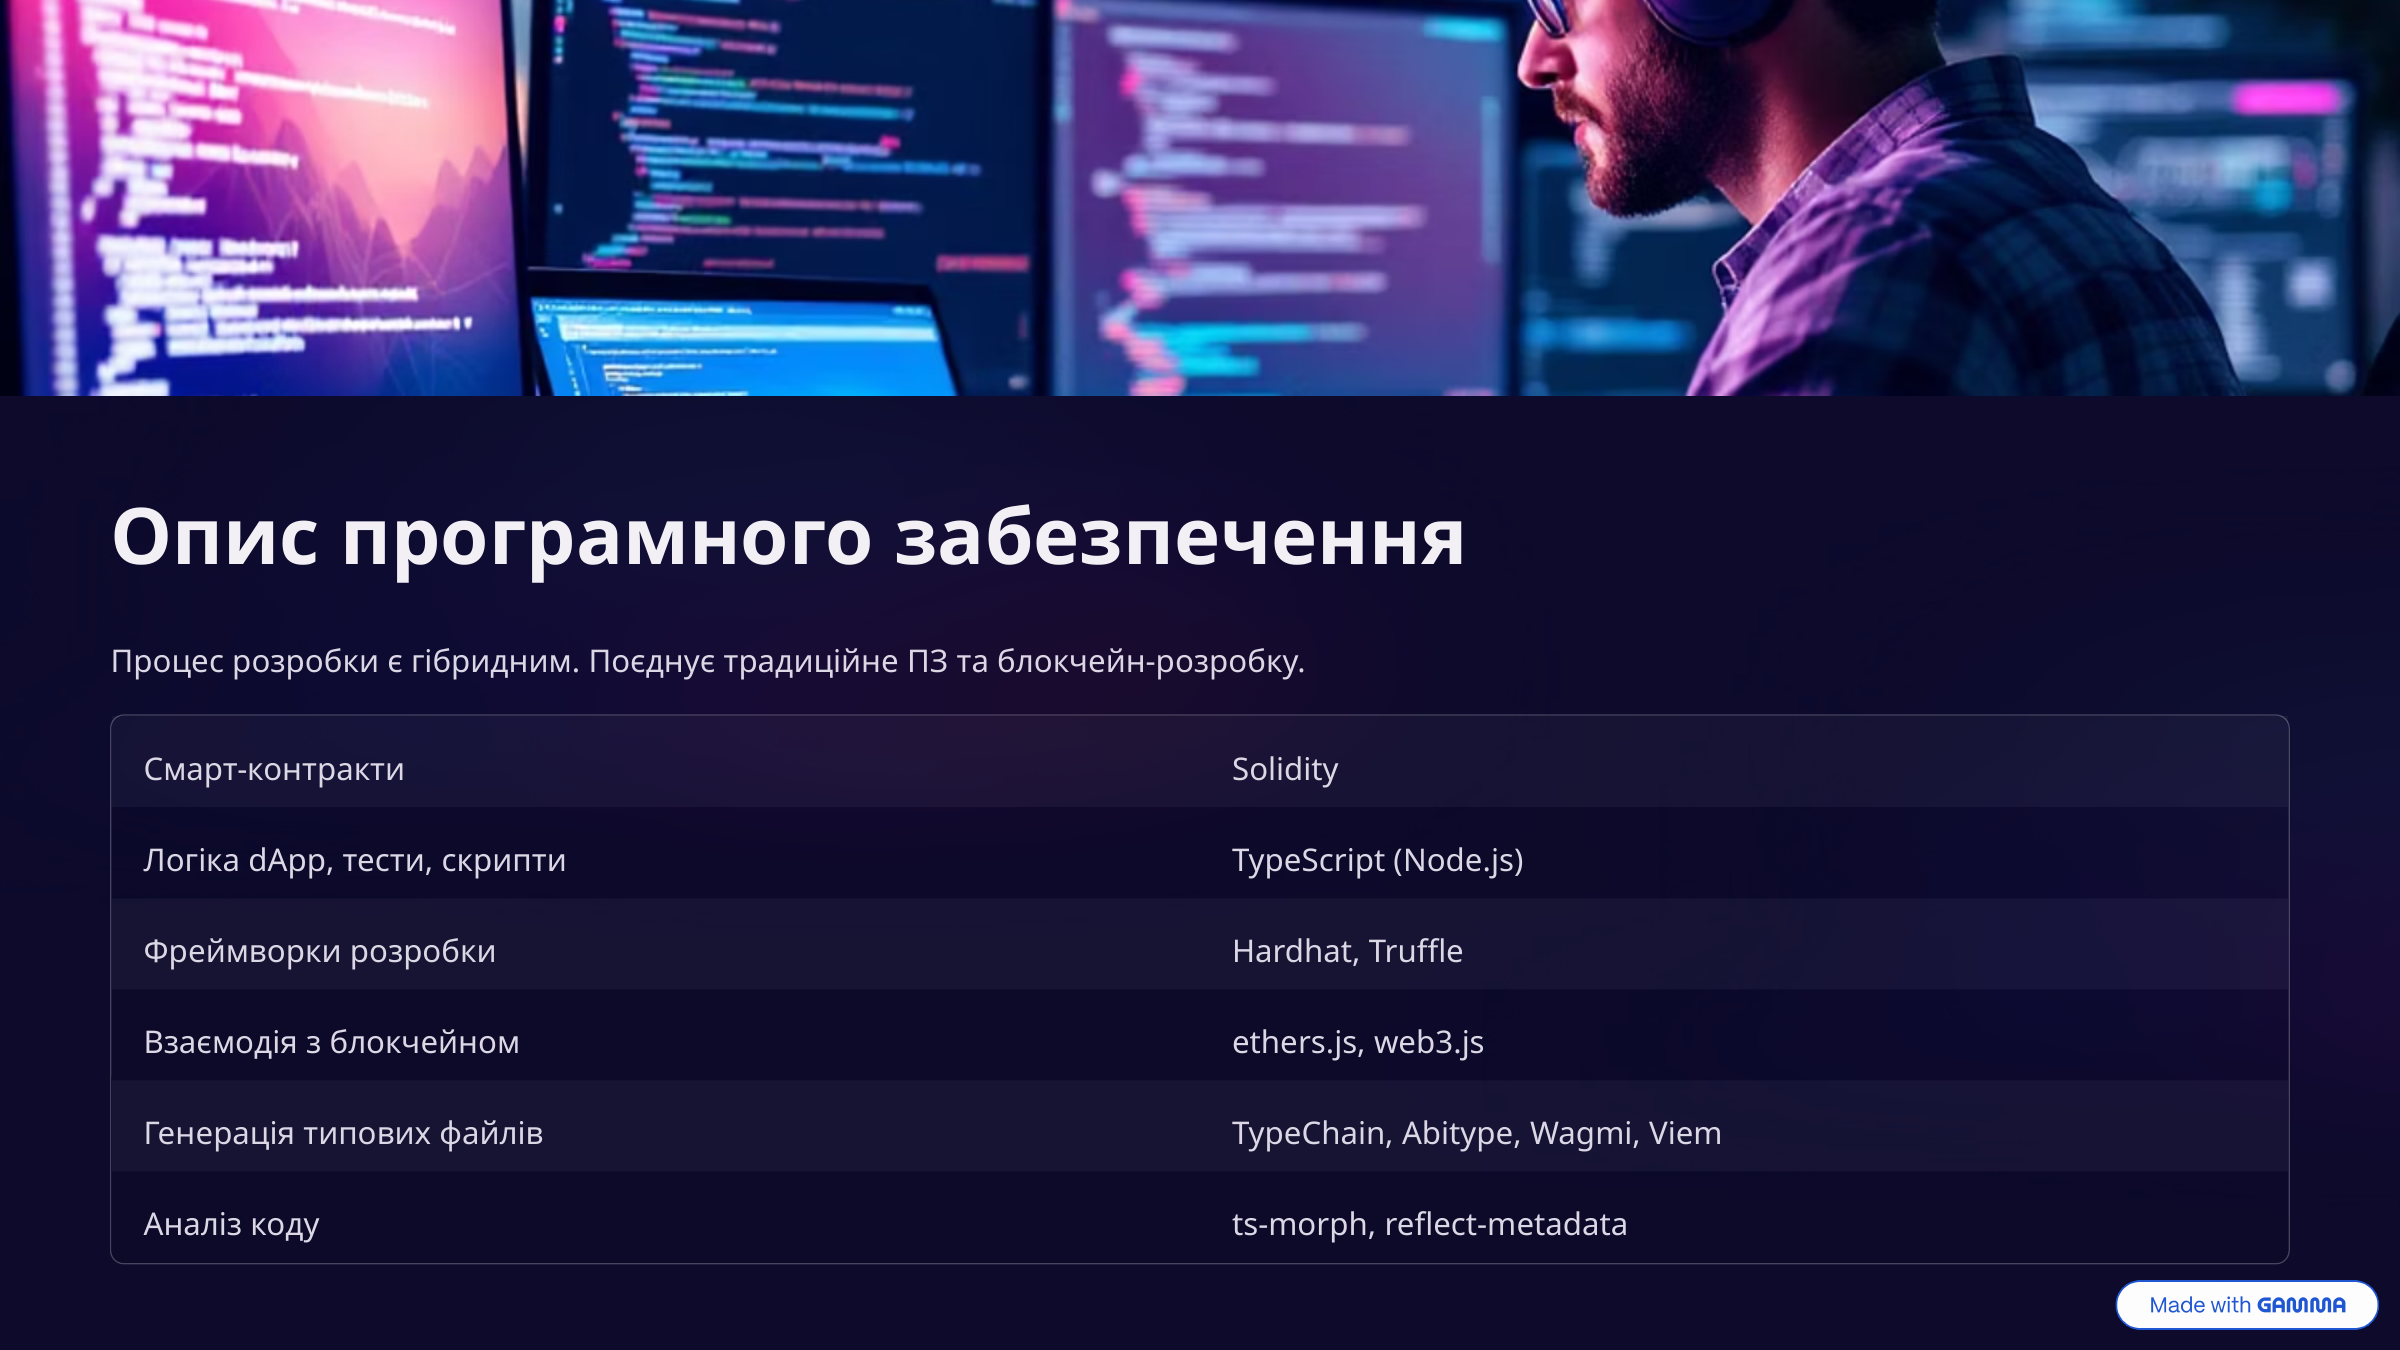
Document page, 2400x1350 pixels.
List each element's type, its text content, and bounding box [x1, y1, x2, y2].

text_box Генерація типових файлів [143, 1100, 1168, 1152]
text_box Опис програмного забезпечення [110, 482, 1335, 582]
text_box TypeChain, Abitype, Wagmi, Viem [1232, 1100, 2257, 1152]
text_box Solidity [1232, 736, 2257, 788]
text_box Фреймворки розробки [143, 918, 1168, 970]
picture [2106, 1271, 2389, 1339]
text_box ethers.js, web3.js [1232, 1009, 2257, 1061]
text_box TypeScript (Node.js) [1232, 827, 2257, 879]
text_box [111, 807, 2288, 898]
text_box Взаємодія з блокчейном [143, 1009, 1168, 1061]
text_box Логіка dApp, тести, скрипти [143, 827, 1168, 879]
text_box Аналіз коду [143, 1191, 1168, 1243]
text_box [111, 898, 2288, 989]
text_box [111, 989, 2288, 1080]
picture [0, 0, 2400, 396]
text_box ts-morph, reflect-metadata [1232, 1191, 2257, 1243]
text_box [111, 1171, 2288, 1263]
text_box Hardhat, Truffle [1232, 918, 2257, 970]
text_box [111, 716, 2288, 807]
text_box [111, 1080, 2288, 1171]
text_box Процес розробки є гібридним. Поєднує традиційне ПЗ та блокчейн-розробку. [110, 628, 2290, 680]
text_box Смарт-контракти [143, 736, 1168, 788]
